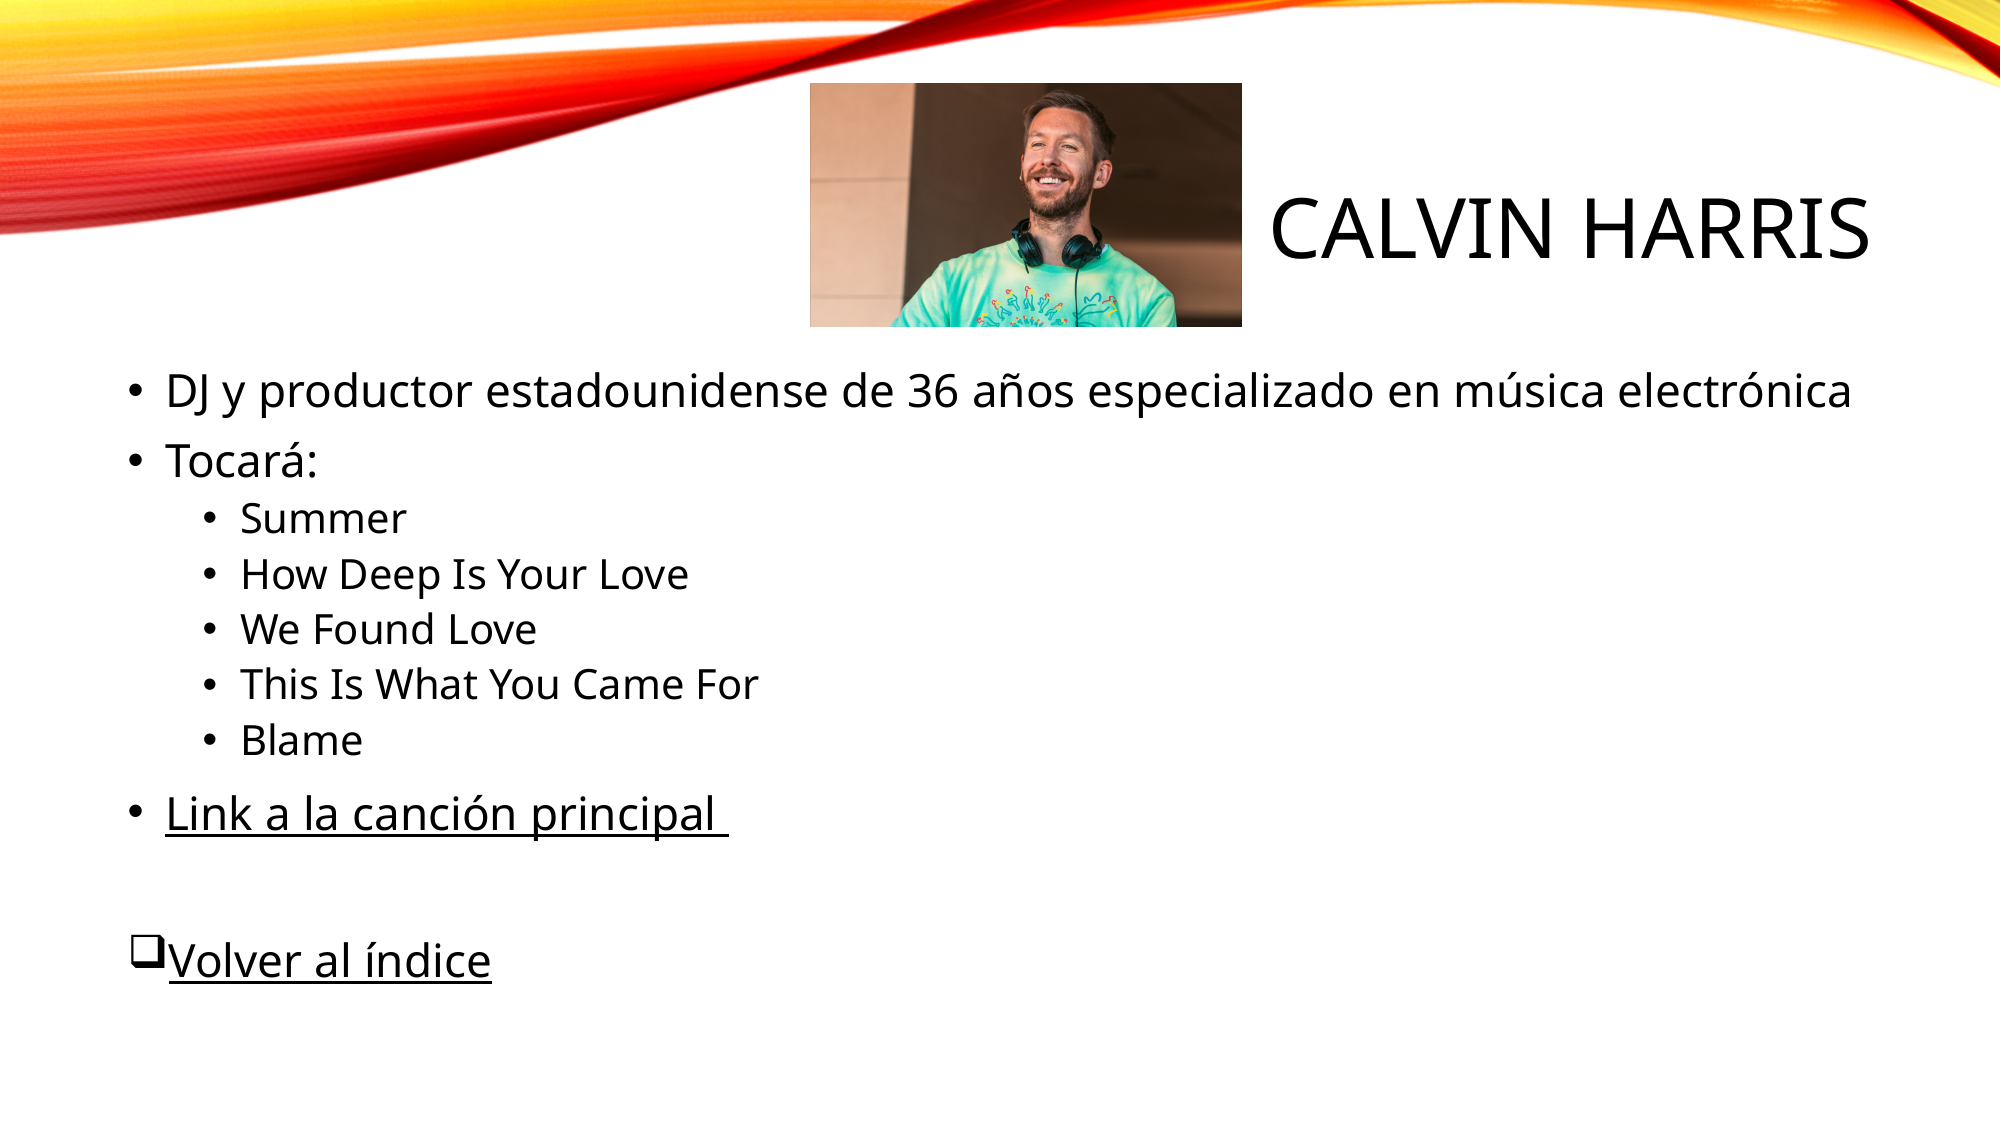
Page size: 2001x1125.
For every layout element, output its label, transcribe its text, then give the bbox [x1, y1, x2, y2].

list DJ y productor estadounidense de 36 años especializado en música electrónica Tocará: Summer How Deep Is Your Love We Found Love This Is What You Came For Blame Link a la canción principal Volver al índice [112, 360, 1888, 1021]
title Calvin Harris [474, 125, 1888, 338]
picture [0, 0, 2000, 327]
